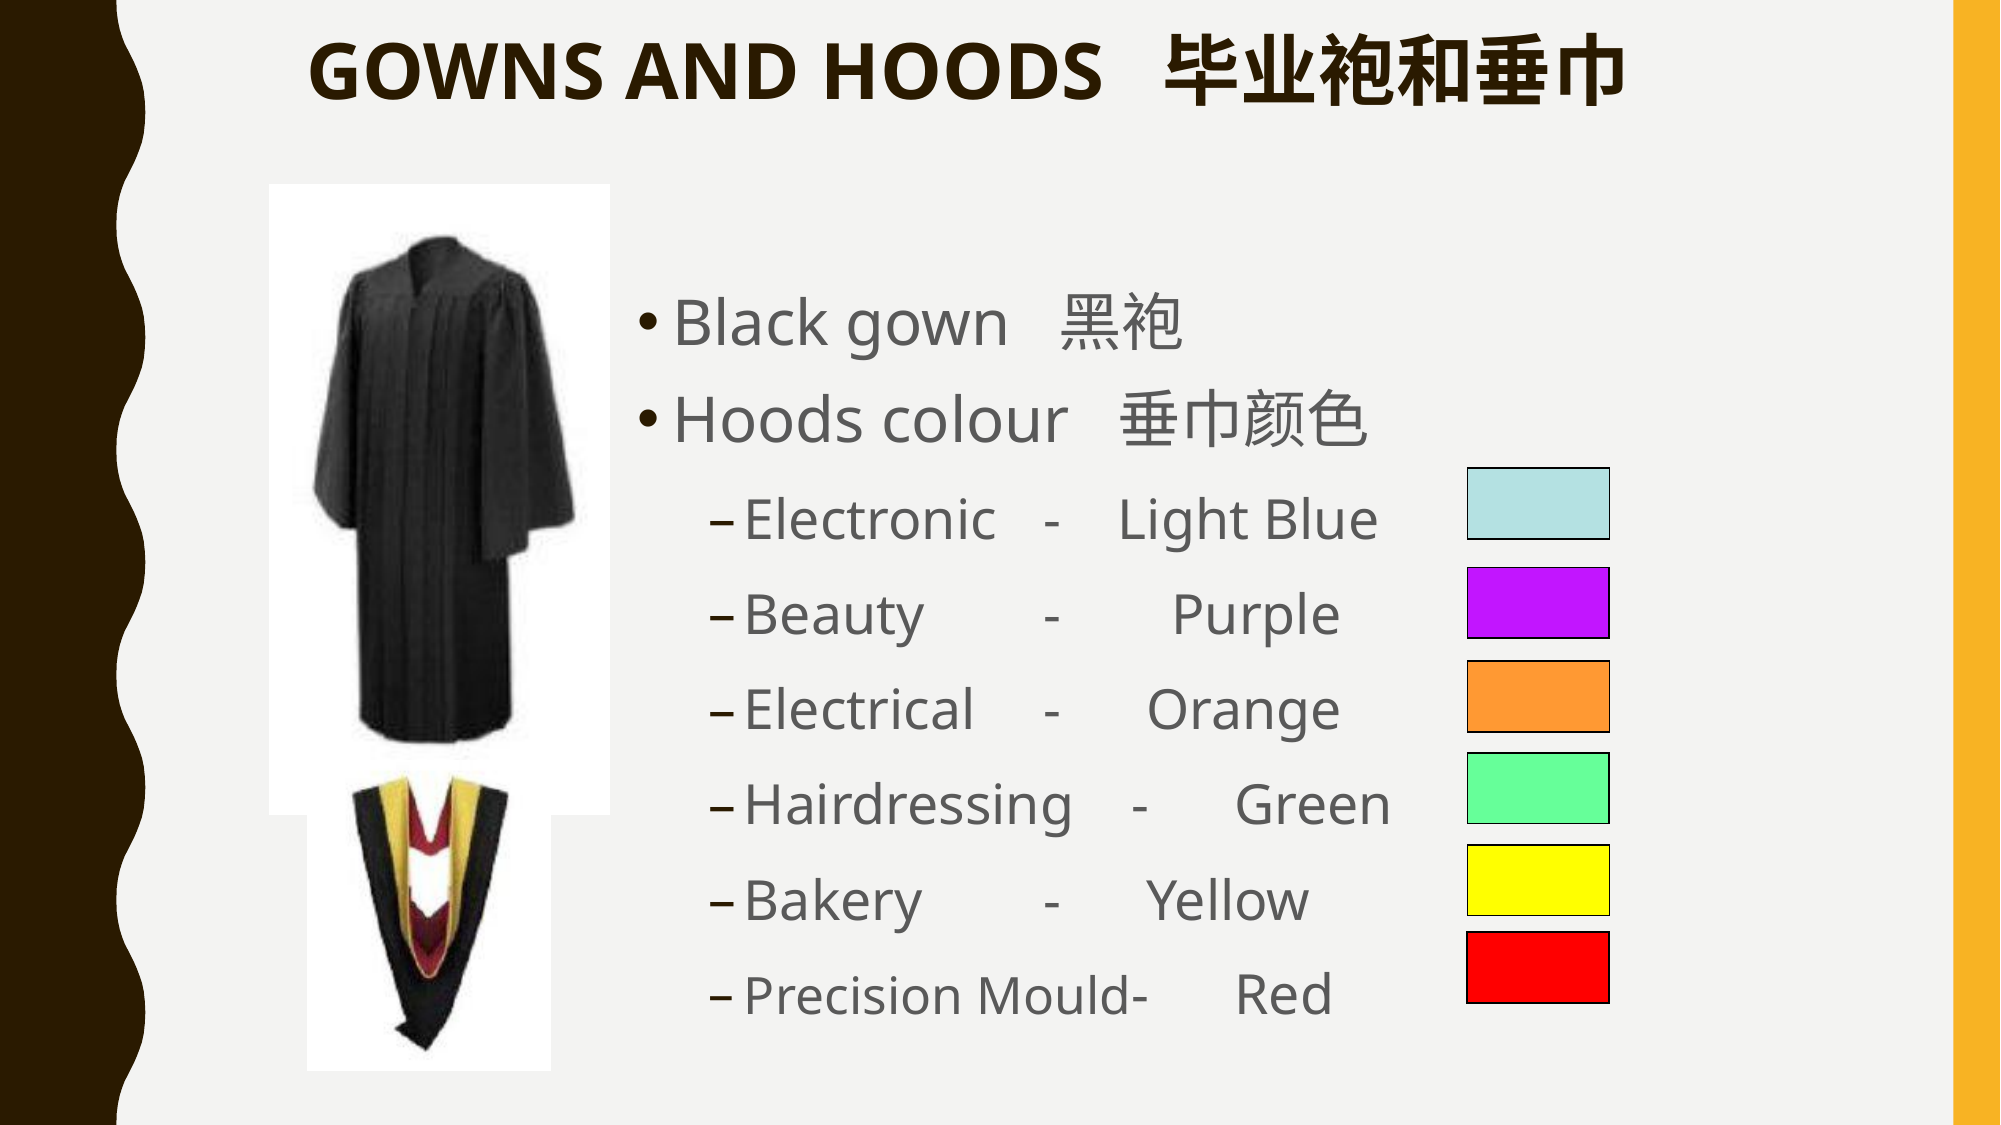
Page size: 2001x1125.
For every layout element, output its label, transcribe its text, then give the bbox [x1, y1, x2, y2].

text_box [1467, 844, 1610, 916]
text_box [1467, 752, 1610, 824]
title GOWNS AND HOODS 毕业袍和垂巾 [291, 24, 1875, 185]
picture [269, 184, 610, 1071]
list Black gown 黑袍 Hoods colour 垂巾颜色 Electronic - Light Blue Beauty - Purple Electrical - Orange Hairdressing - Green Bakery - Yellow Precision Mould- Red [622, 267, 1650, 1038]
text_box [1467, 661, 1610, 732]
text_box [1467, 932, 1610, 1003]
text_box [1467, 468, 1610, 539]
text_box [1467, 567, 1610, 639]
